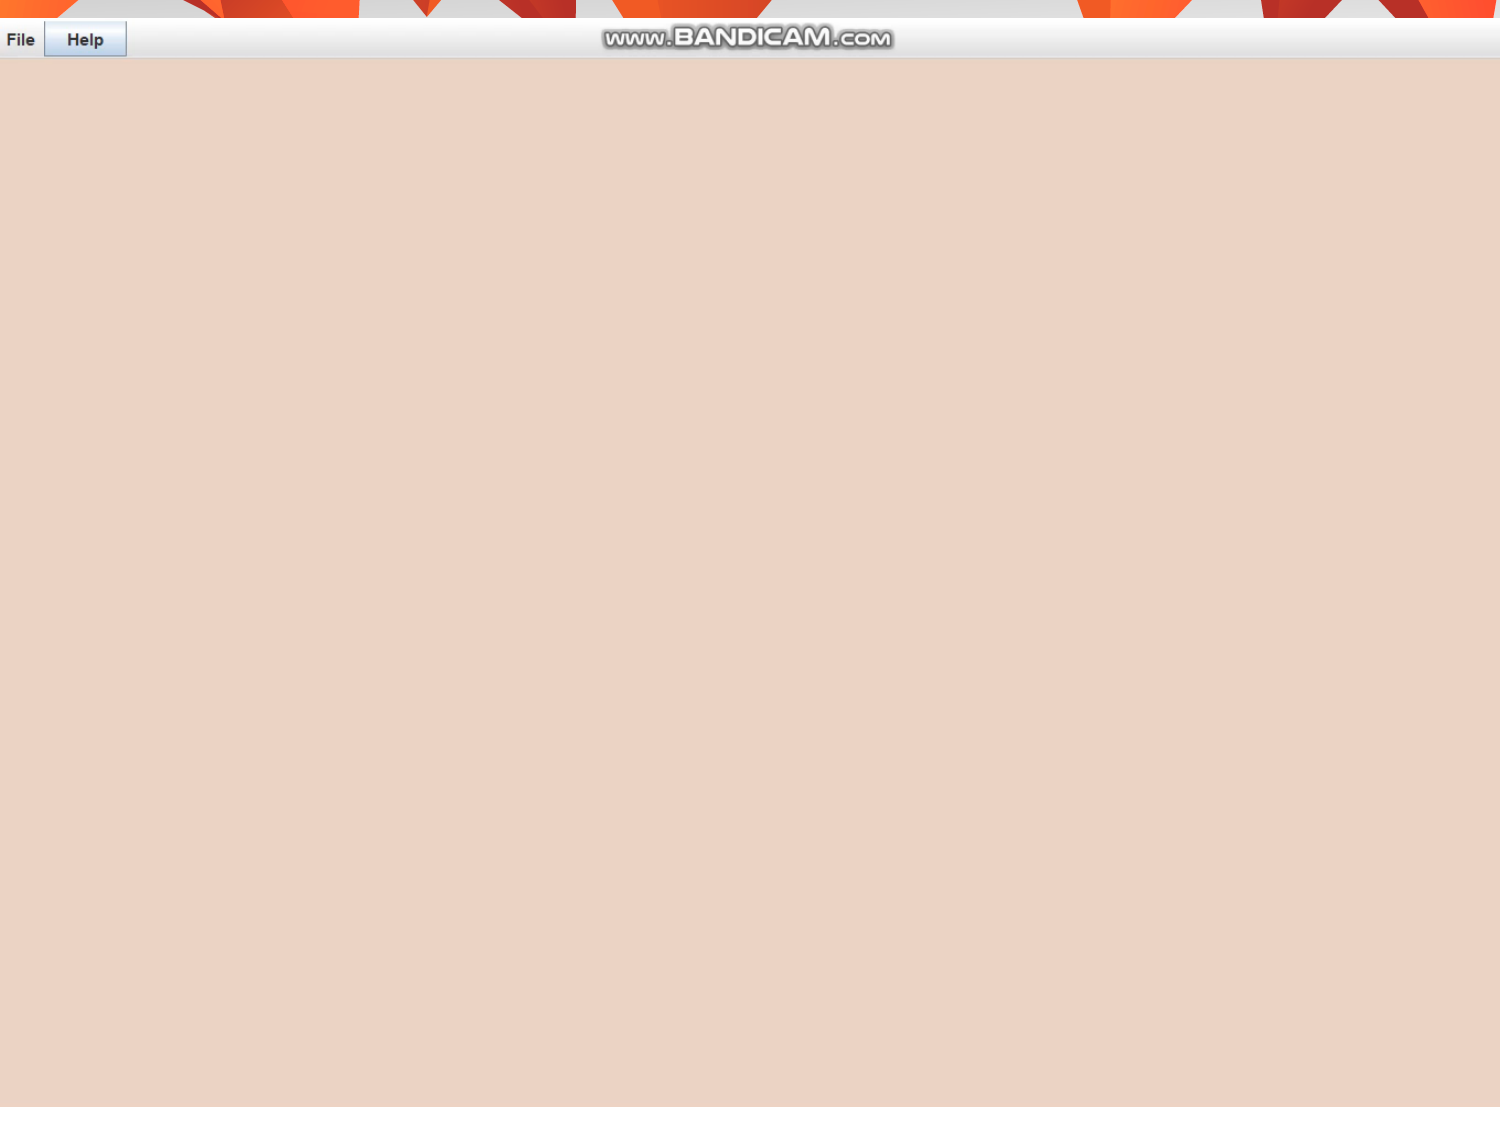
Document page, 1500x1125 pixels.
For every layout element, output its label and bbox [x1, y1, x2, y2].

text_box [0, 17, 1500, 1108]
picture [0, 0, 1500, 17]
picture [0, 1108, 1500, 1125]
